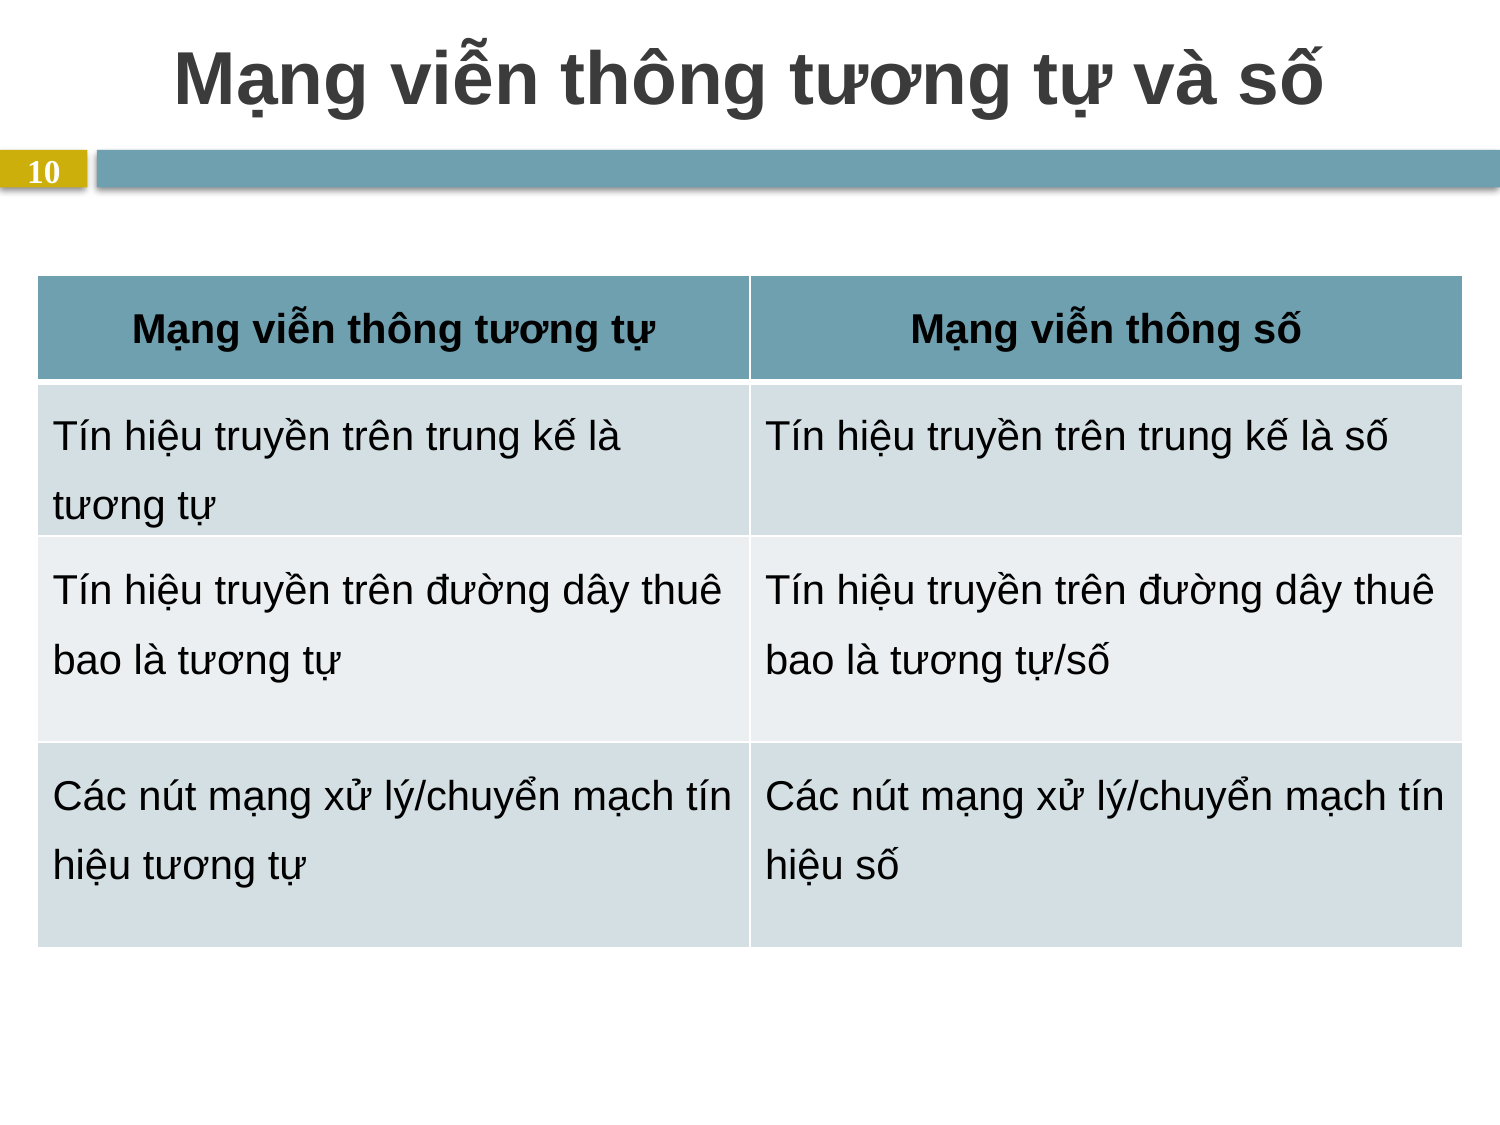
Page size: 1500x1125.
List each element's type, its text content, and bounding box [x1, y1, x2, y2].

table_cell Tín hiệu truyền trên đường dây thuê bao là tương tự [38, 537, 749, 741]
table_cell Tín hiệu truyền trên trung kế là tương tự [38, 385, 749, 535]
table_header Mạng viễn thông tương tự [38, 276, 749, 379]
table_cell Tín hiệu truyền trên đường dây thuê bao là tương tự/số [751, 537, 1462, 741]
table_cell Các nút mạng xử lý/chuyển mạch tín hiệu số [751, 743, 1462, 947]
table_header Mạng viễn thông số [751, 276, 1462, 379]
table_cell Tín hiệu truyền trên trung kế là số [751, 385, 1462, 535]
table_cell Các nút mạng xử lý/chuyển mạch tín hiệu tương tự [38, 743, 749, 947]
title Mạng viễn thông tương tự và số [0, 12, 1500, 138]
slide_number 10 [0, 149, 88, 191]
